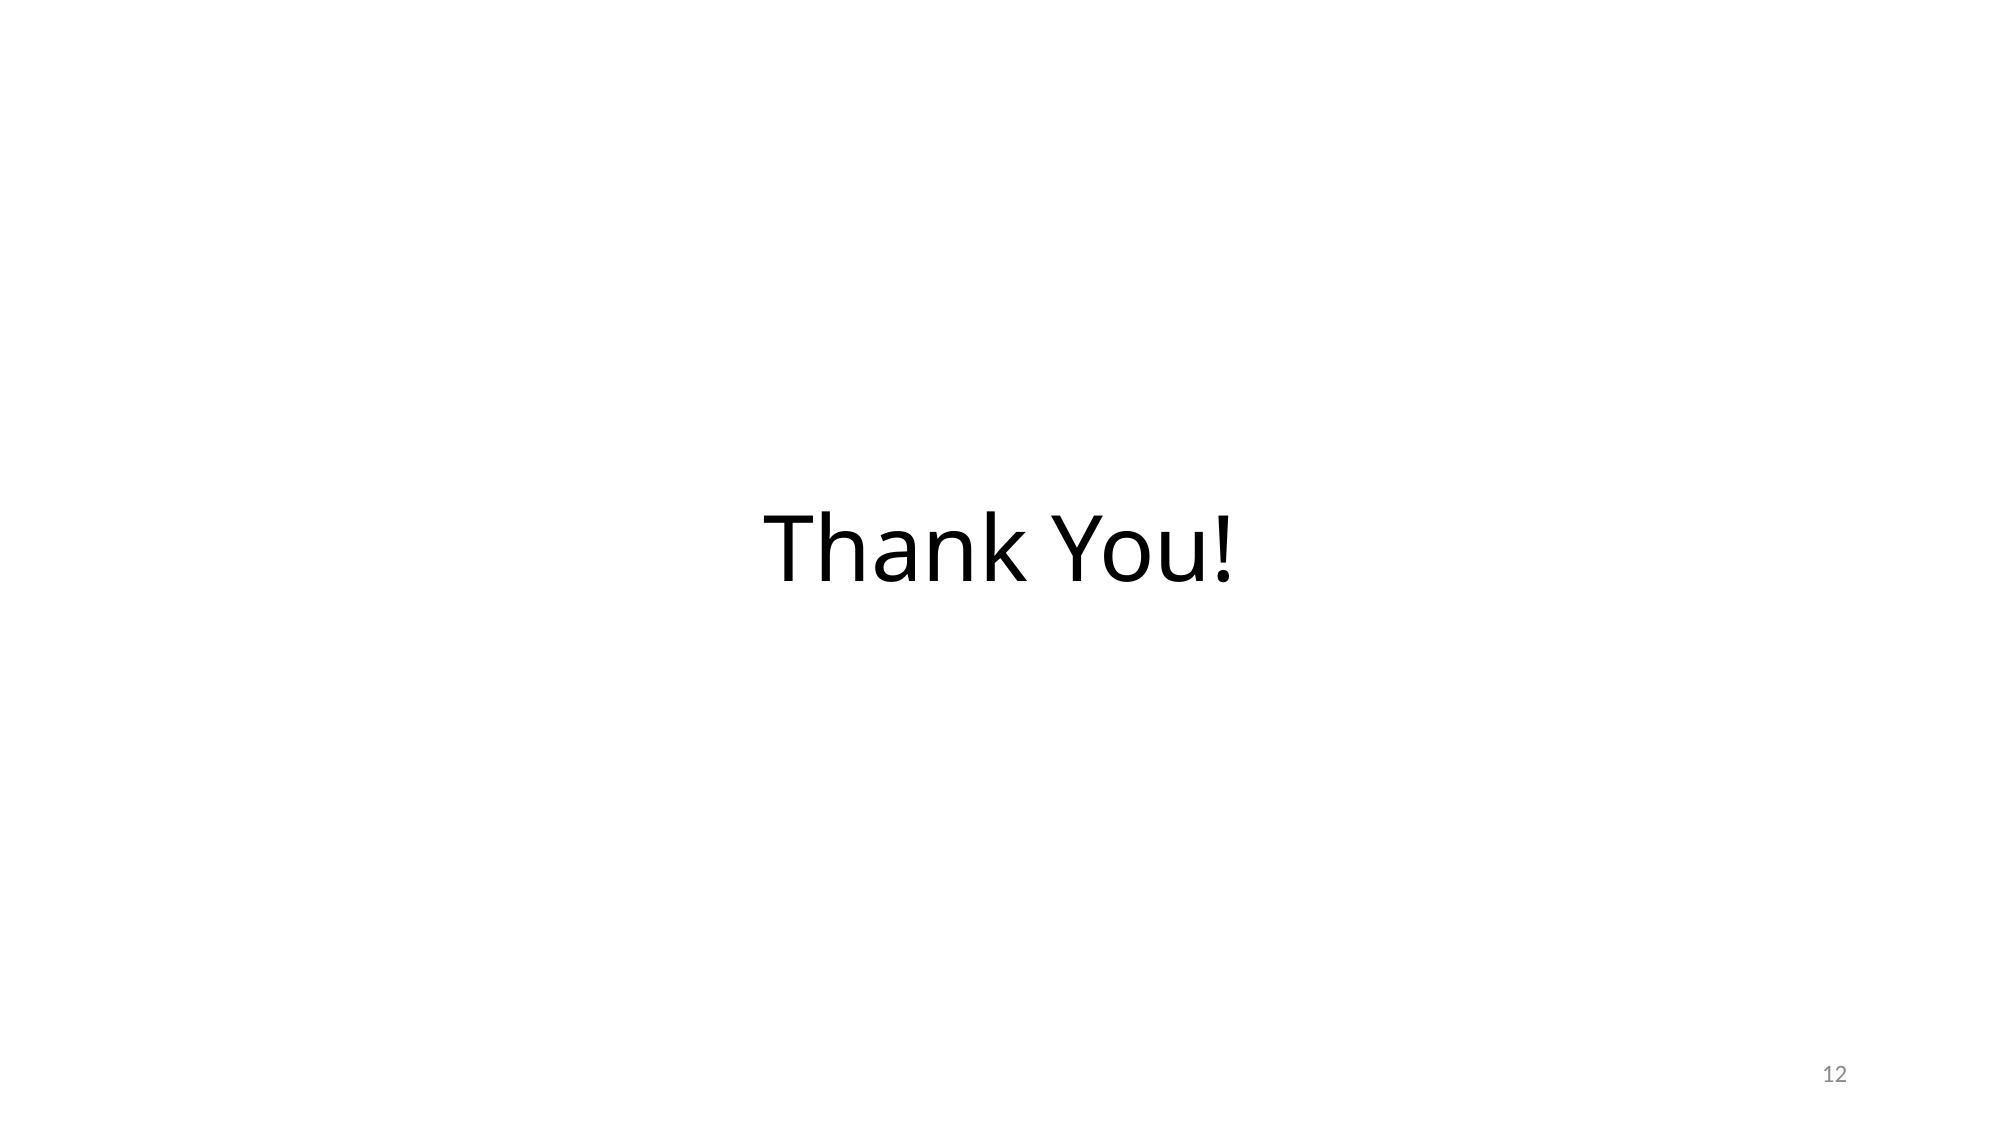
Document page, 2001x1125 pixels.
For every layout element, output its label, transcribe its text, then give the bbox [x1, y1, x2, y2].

title Thank You! [353, 469, 1647, 633]
slide_number 12 [1412, 1042, 1863, 1103]
